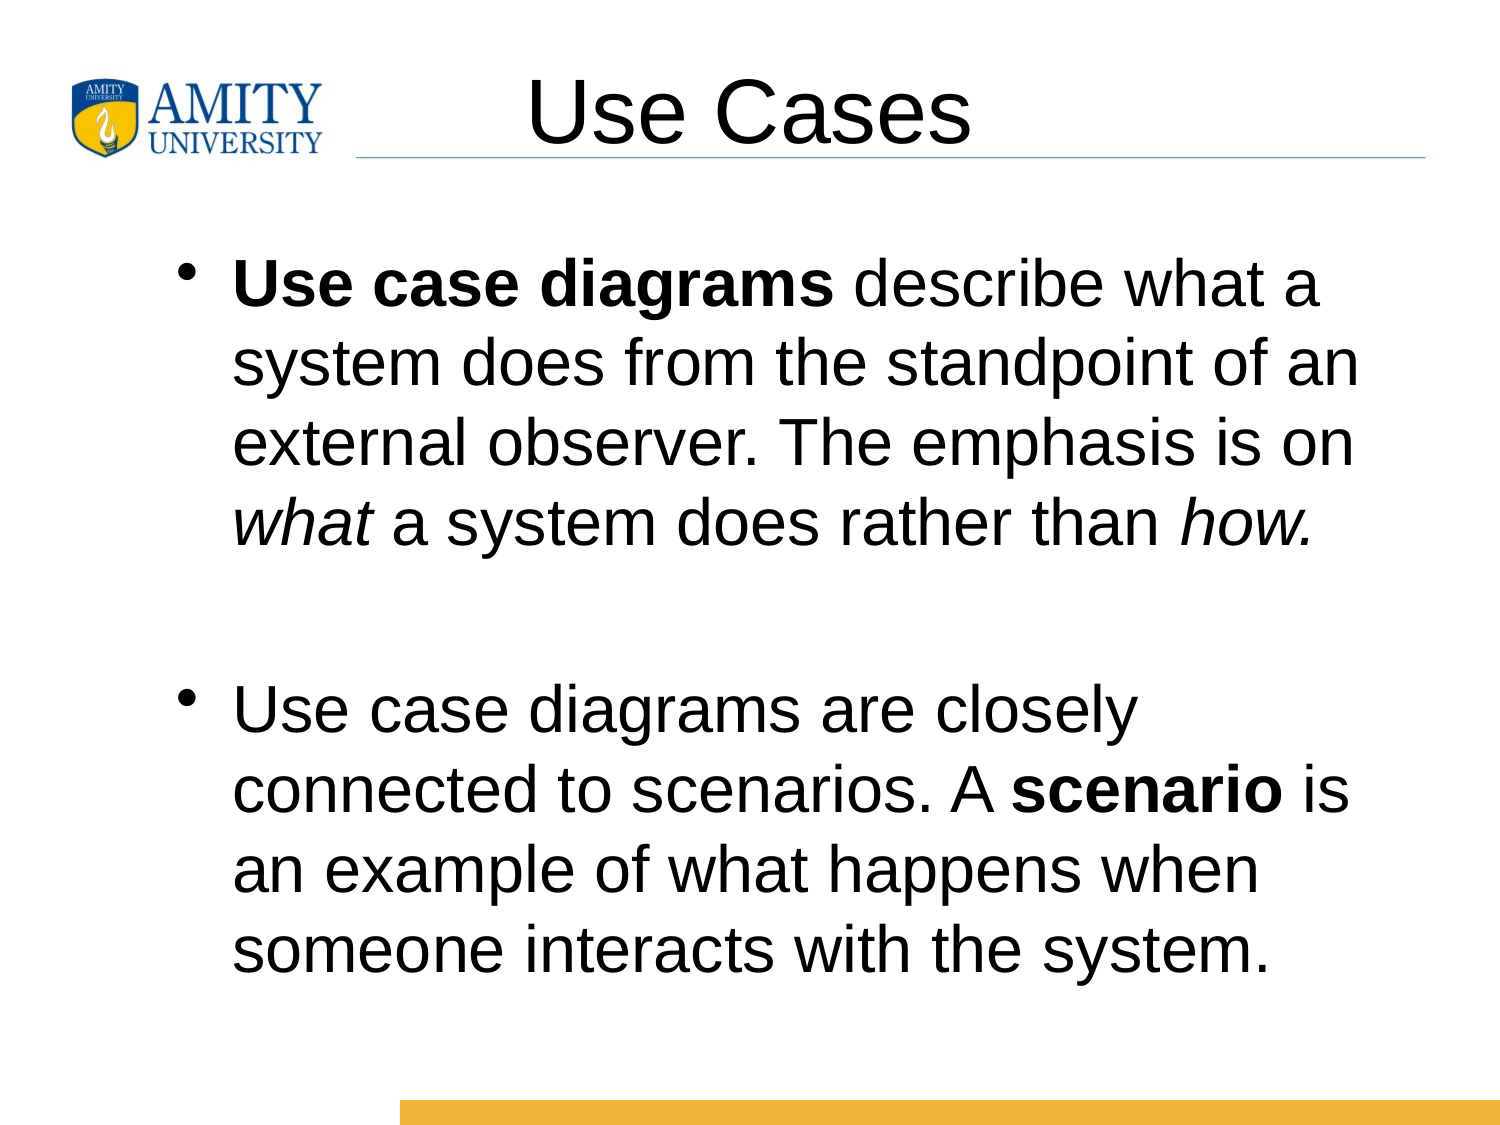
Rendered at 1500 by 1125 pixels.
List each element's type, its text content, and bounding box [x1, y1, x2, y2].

picture [0, 0, 1500, 188]
list Use case diagrams describe what a system does from the standpoint of an external observer. The emphasis is on what a system does rather than how. Use case diagrams are closely connected to scenarios. A scenario is an example of what happens when someone interacts with the system. [162, 232, 1438, 938]
title Use Cases [75, 45, 1425, 233]
